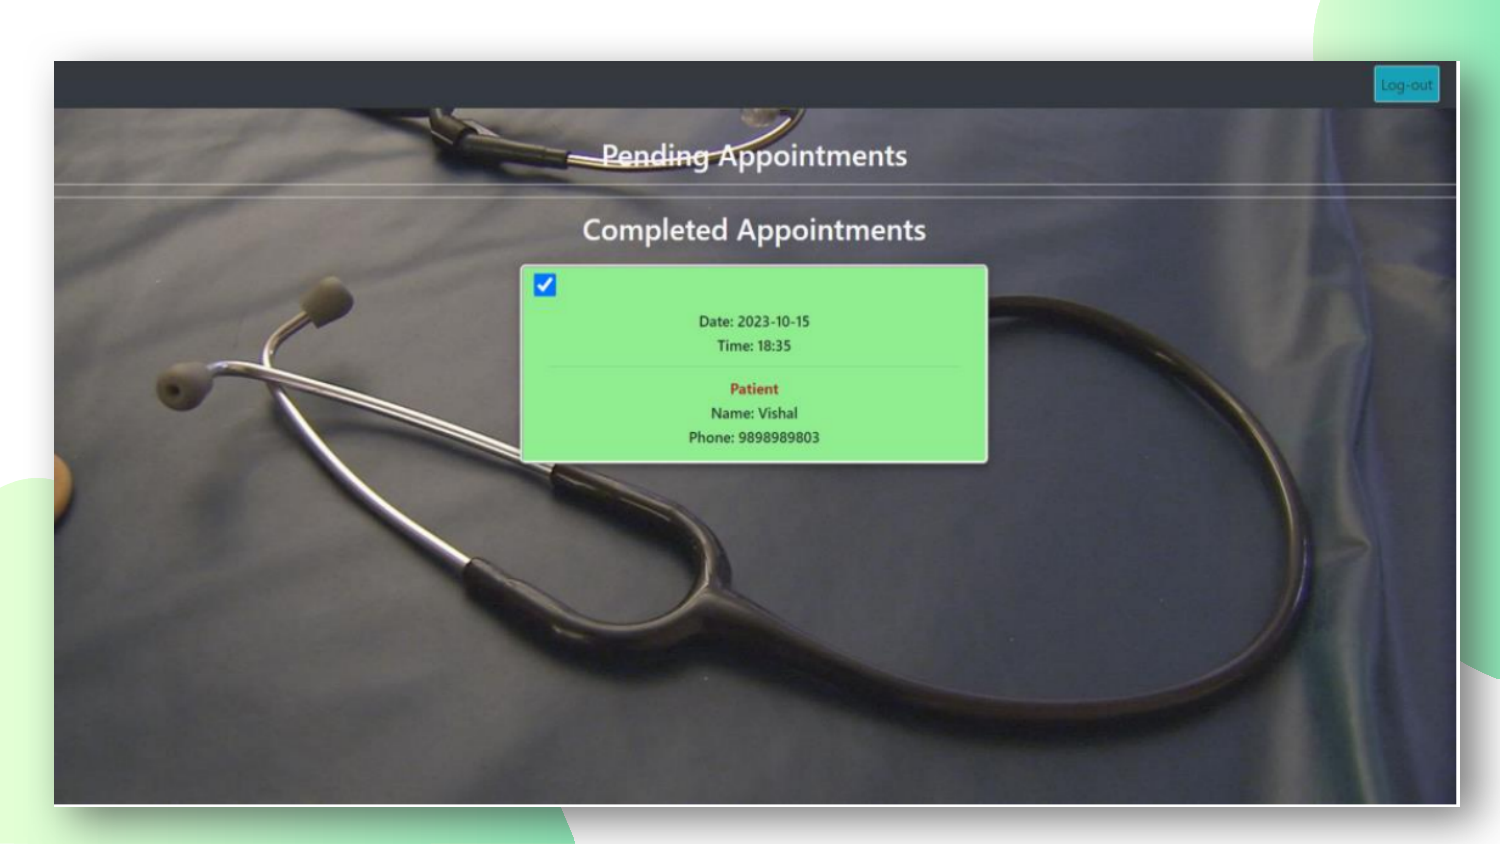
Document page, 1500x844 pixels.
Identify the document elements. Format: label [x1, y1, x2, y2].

picture [54, 61, 1461, 807]
